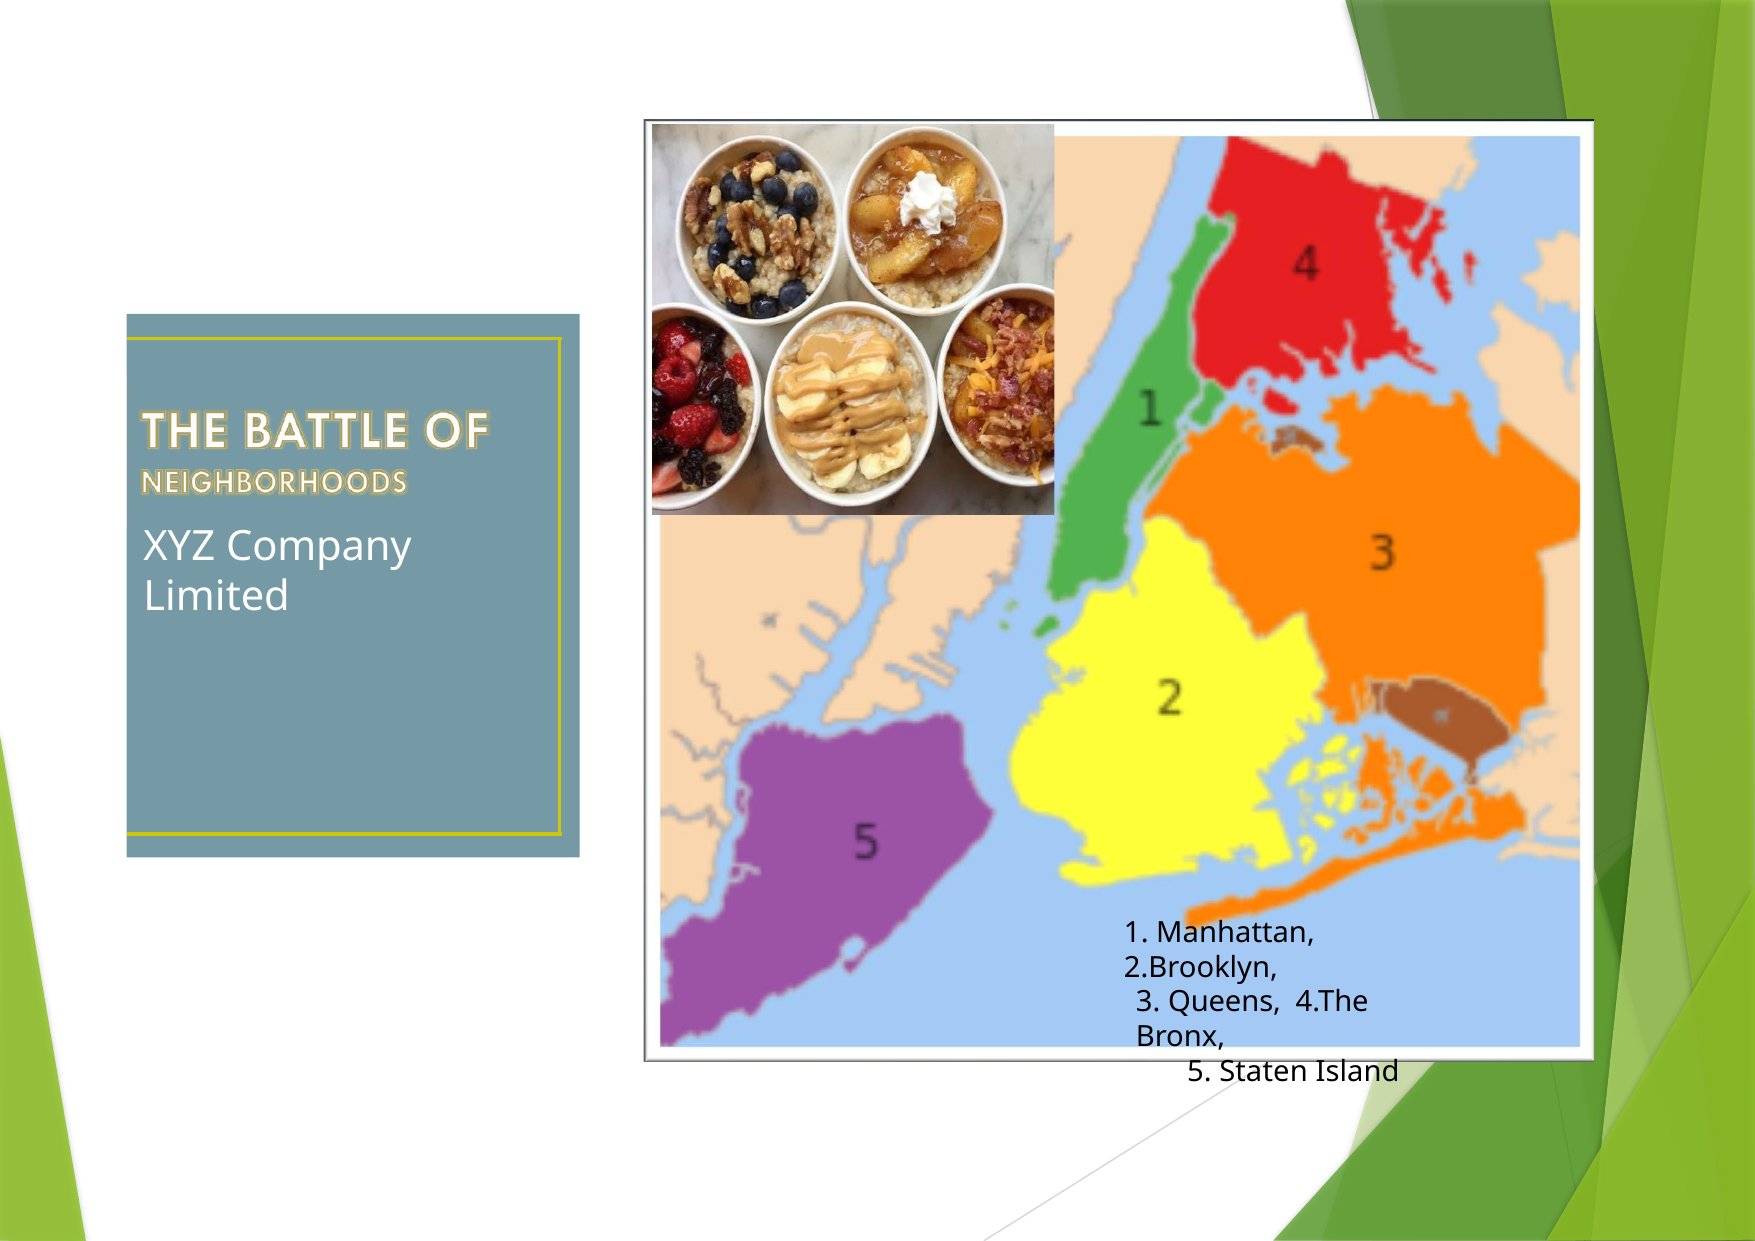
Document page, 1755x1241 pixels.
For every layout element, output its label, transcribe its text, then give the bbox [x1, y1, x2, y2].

text_box 1. Manhattan, 2.Brooklyn, 3. Queens, 4.The Bronx, 5. Staten Island [1121, 910, 1426, 1088]
title XYZ Company Limited [126, 516, 558, 727]
text_box [651, 122, 1055, 515]
text_box [141, 469, 407, 494]
text_box [126, 374, 543, 516]
text_box [126, 313, 580, 858]
text_box [643, 119, 1595, 1062]
text_box [140, 411, 488, 449]
